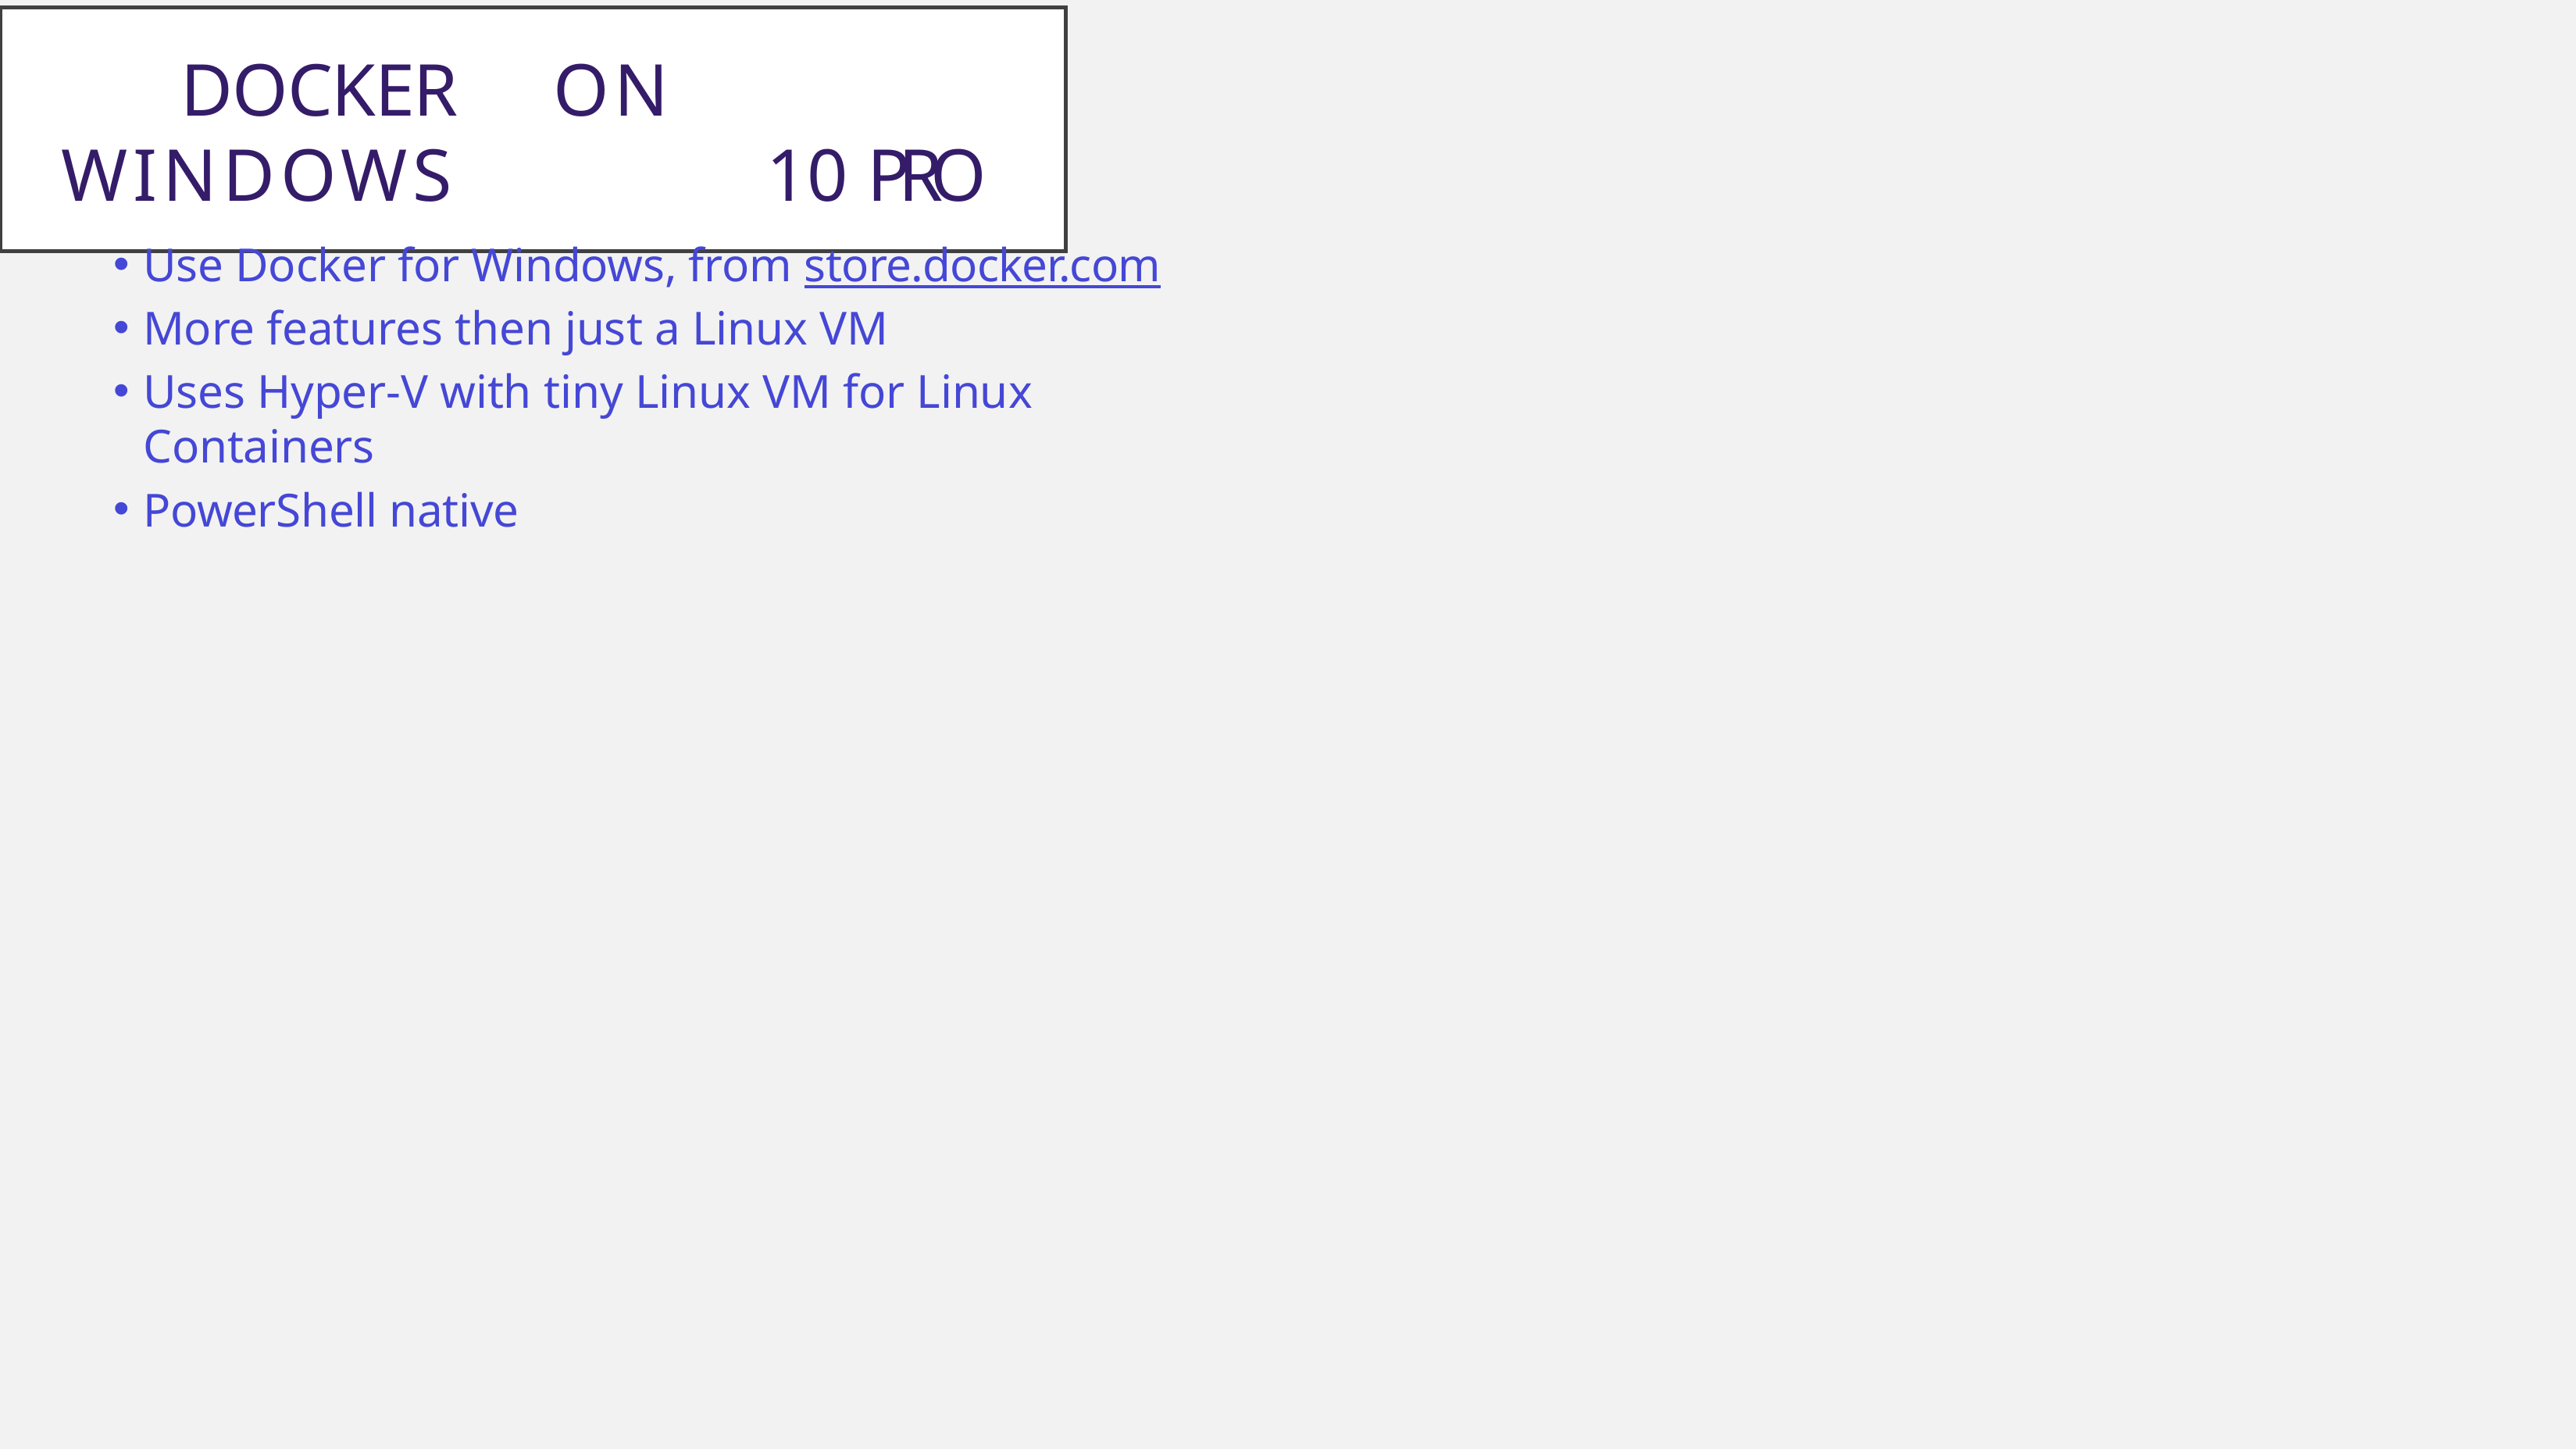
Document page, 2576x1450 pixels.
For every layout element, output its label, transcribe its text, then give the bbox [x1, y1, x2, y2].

title Docker on Windows 10 Pro [0, 5, 1068, 253]
text_box Use Docker for Windows, from store.docker.com More features then just a Linux VM Uses Hyper-V with tiny Linux VM for Linux Containers PowerShell native [112, 225, 1231, 536]
